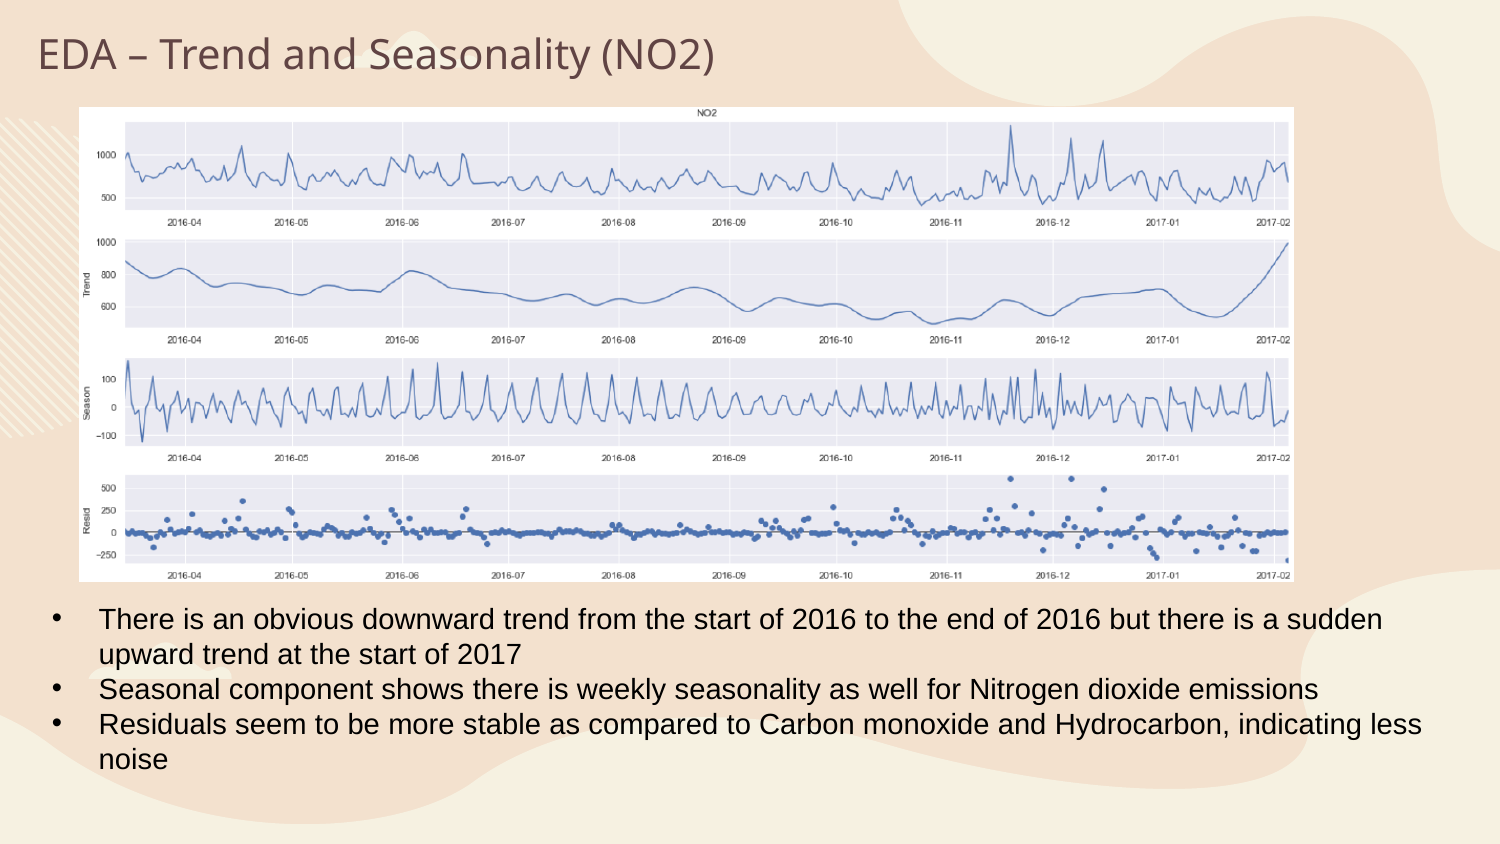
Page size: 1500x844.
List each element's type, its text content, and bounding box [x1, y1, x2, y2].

title EDA – Trend and Seasonality (NO2) [22, 13, 1351, 108]
text_box There is an obvious downward trend from the start of 2016 to the end of 2016 but there is a sudden upward trend at the start of 2017 Seasonal component shows there is weekly seasonality as well for Nitrogen dioxide emissions Residuals seem to be more stable as compared to Carbon monoxide and Hydrocarbon, indicating less noise [37, 592, 1463, 783]
picture [79, 106, 1294, 582]
